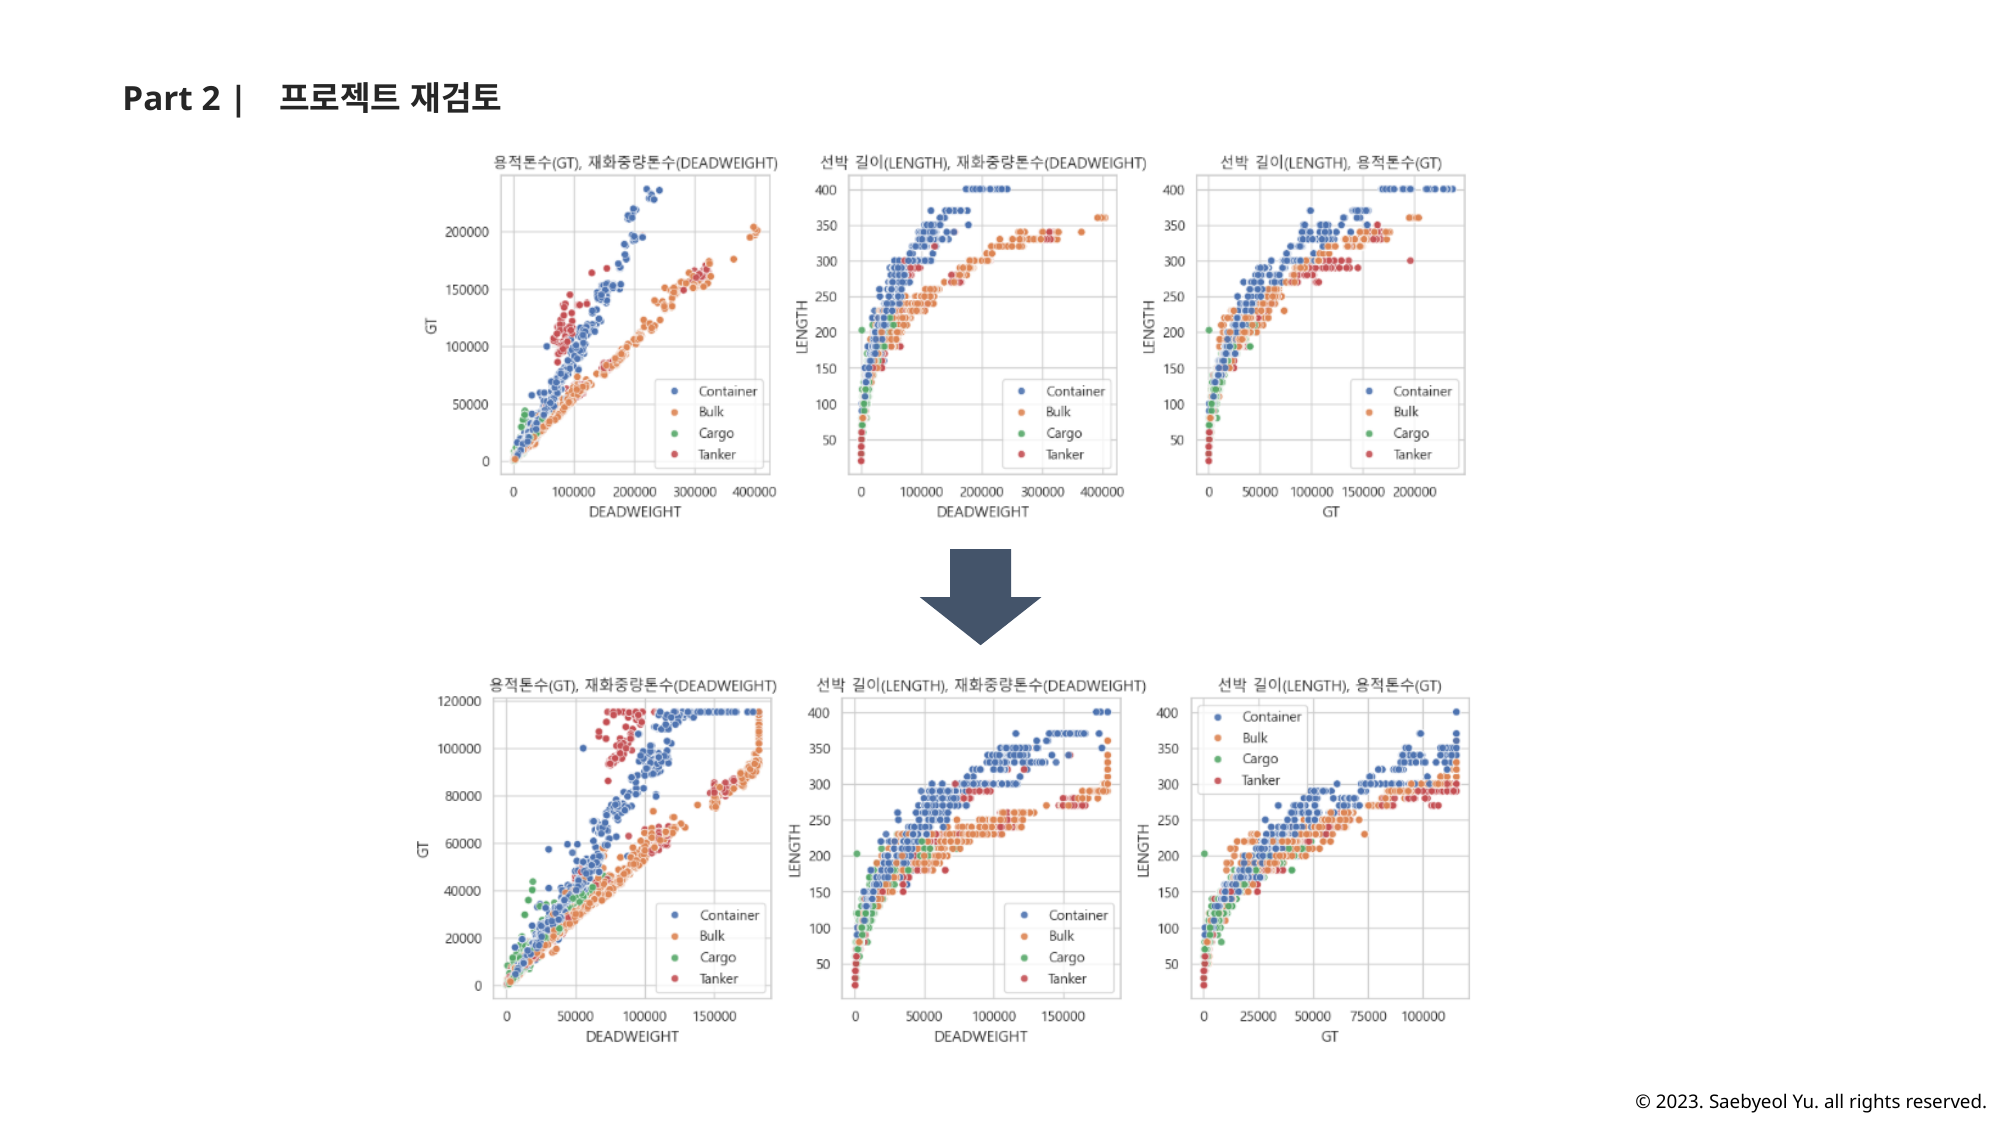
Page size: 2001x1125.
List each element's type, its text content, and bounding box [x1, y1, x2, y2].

text_box [916, 548, 1045, 647]
picture [397, 147, 1475, 527]
text_box Part 2 | [107, 69, 264, 124]
text_box 프로젝트 재검토 [264, 69, 518, 124]
picture [410, 672, 1475, 1053]
